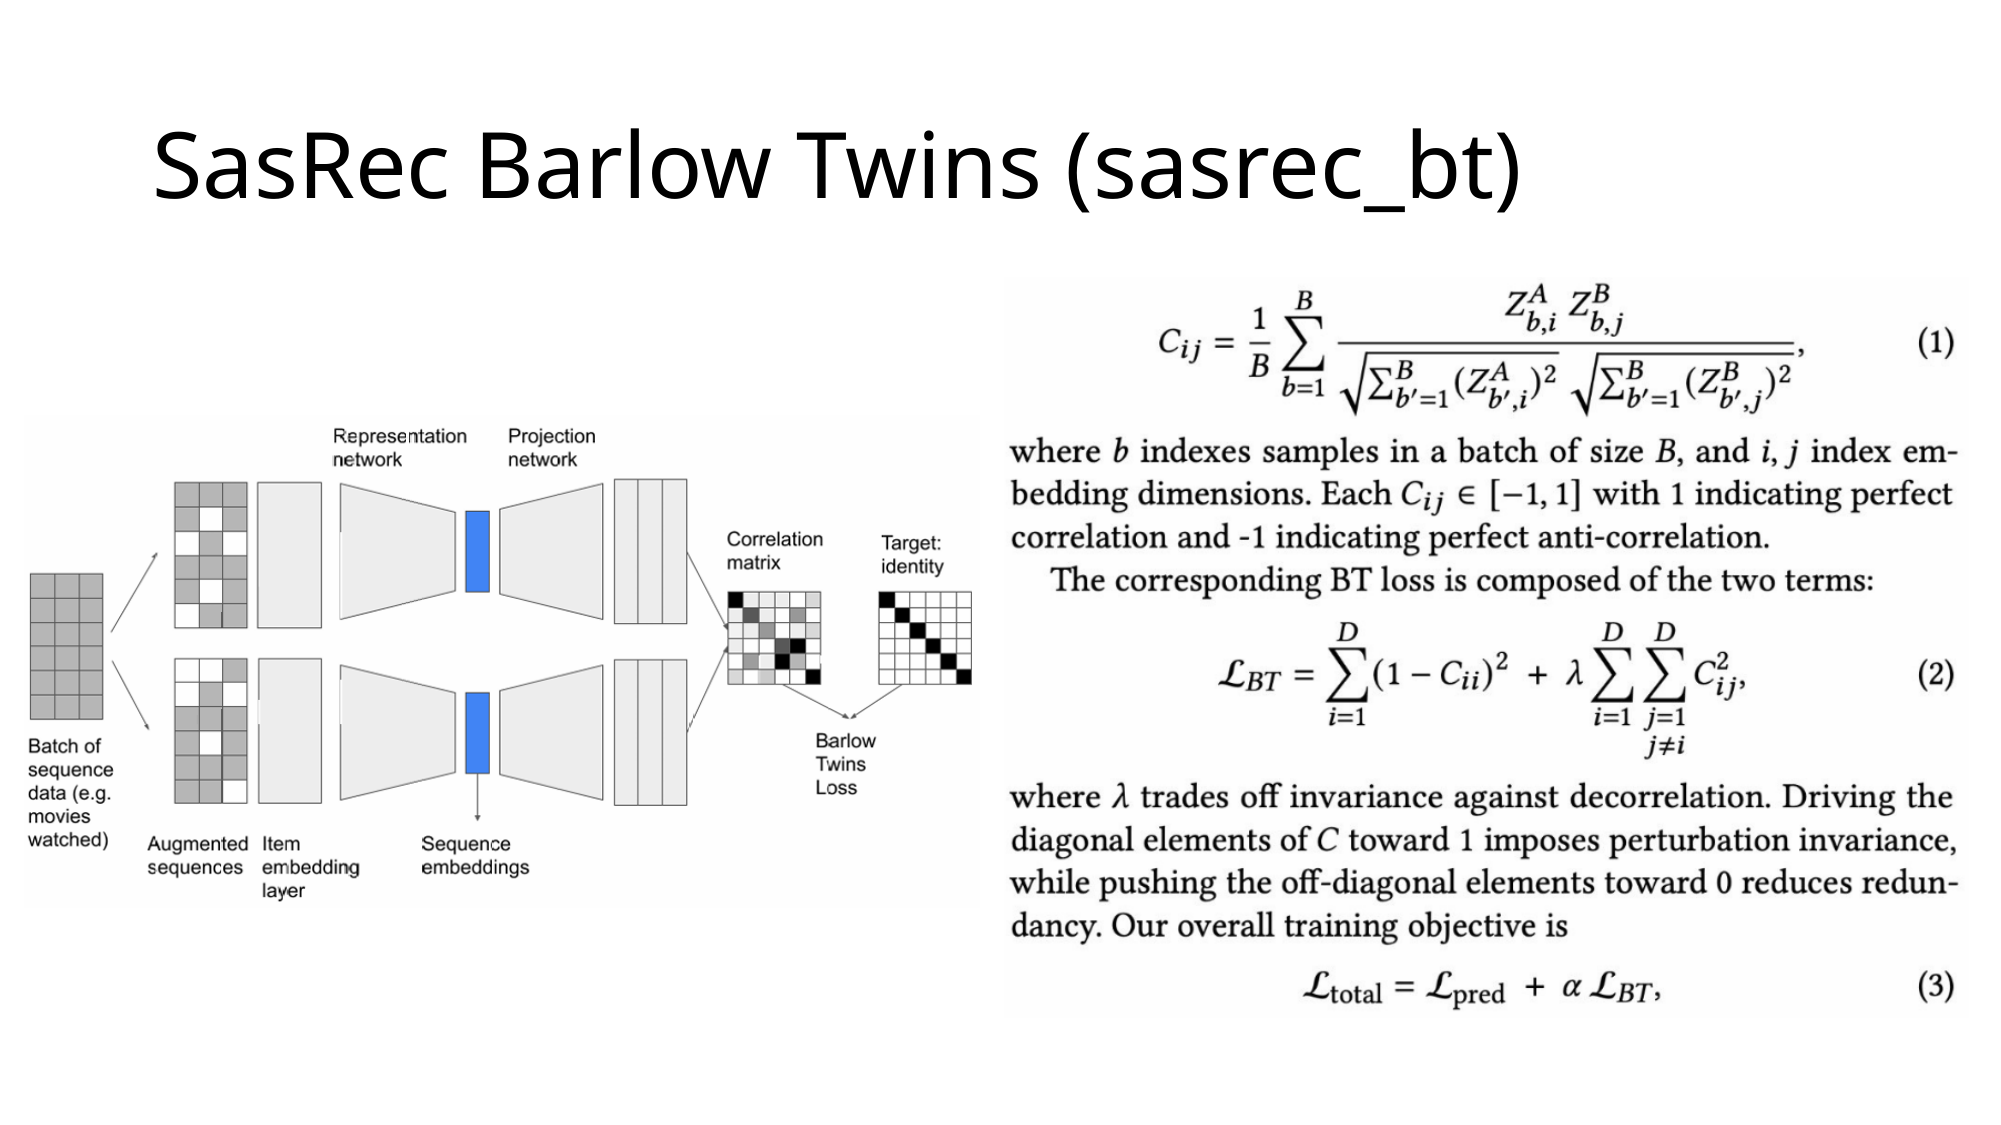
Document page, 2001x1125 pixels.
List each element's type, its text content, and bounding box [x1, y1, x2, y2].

picture [1004, 277, 1969, 1018]
picture [24, 415, 980, 909]
title SasRec Barlow Twins (sasrec_bt) [137, 59, 1863, 278]
